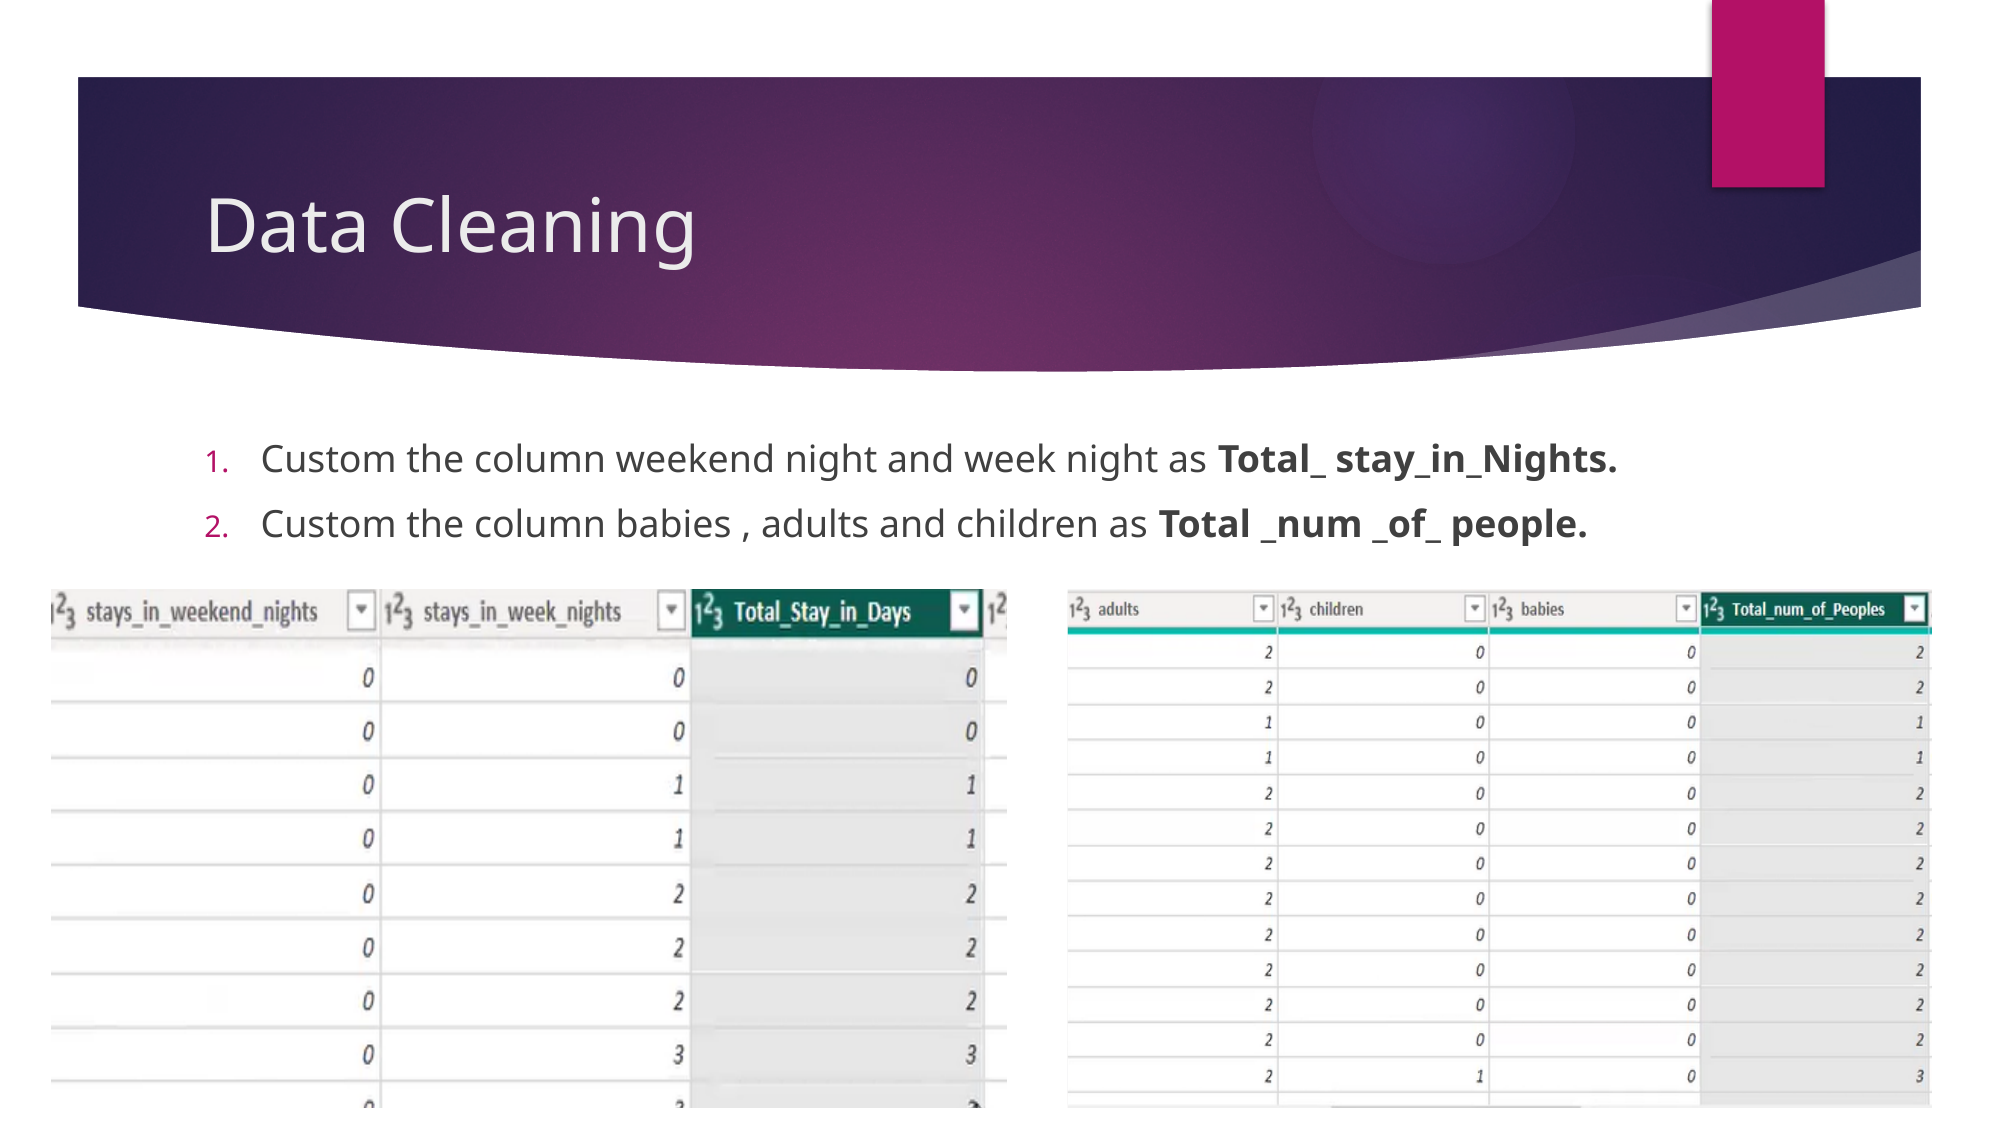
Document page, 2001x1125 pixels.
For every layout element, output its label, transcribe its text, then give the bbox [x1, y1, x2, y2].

picture [50, 588, 1008, 1108]
title Data Cleaning [189, 164, 1627, 281]
list Custom the column weekend night and week night as Total_ stay_in_Nights. Custom the column babies , adults and children as Total _num _of_ people. [189, 427, 1879, 988]
picture [1067, 588, 1933, 1108]
